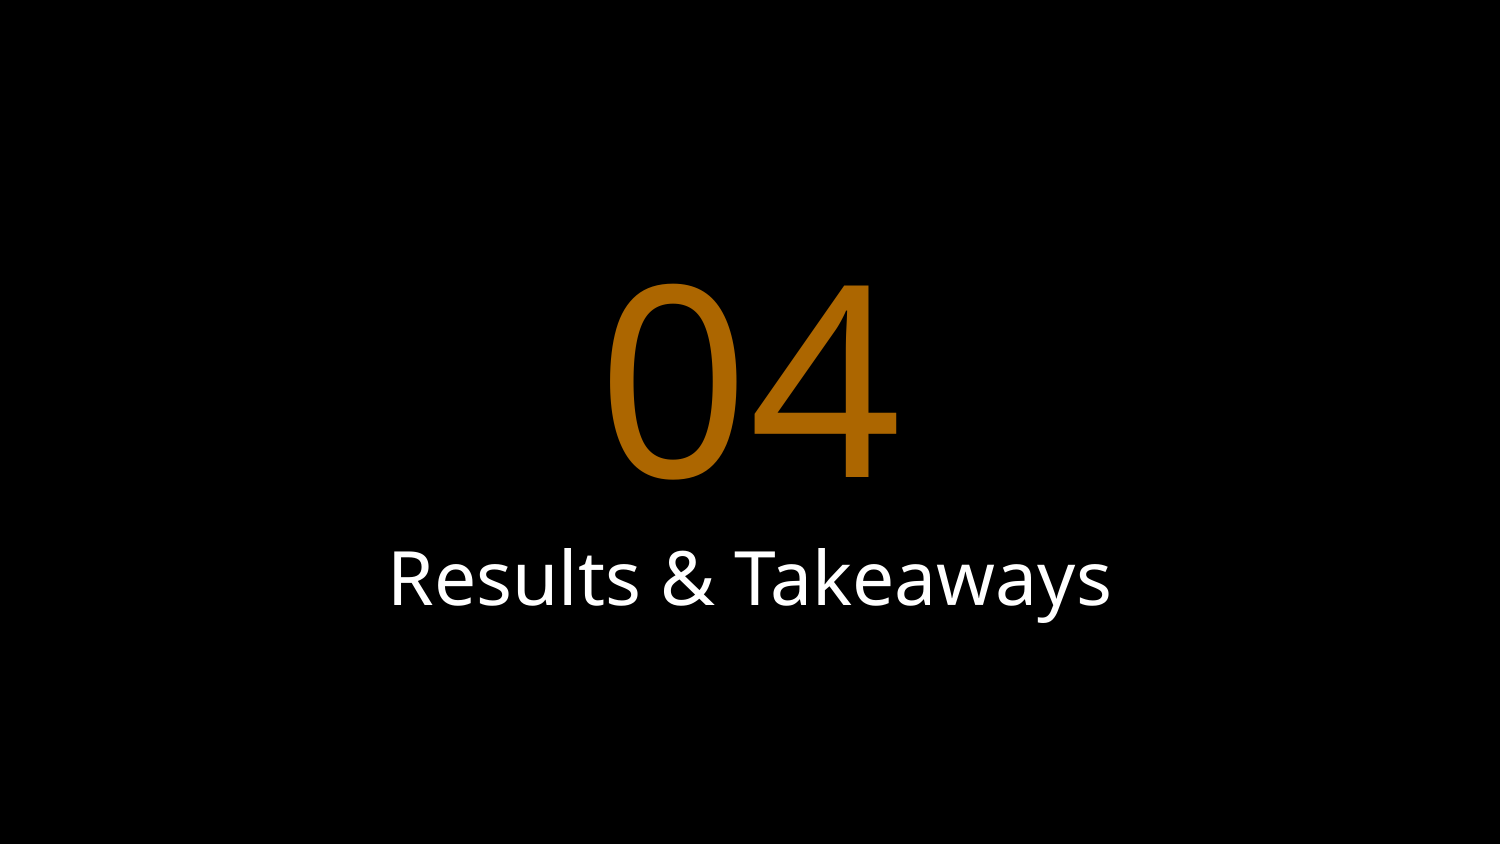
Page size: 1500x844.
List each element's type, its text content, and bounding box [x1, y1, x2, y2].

title Results & Takeaways [114, 502, 1386, 648]
title 04 [537, 195, 963, 503]
